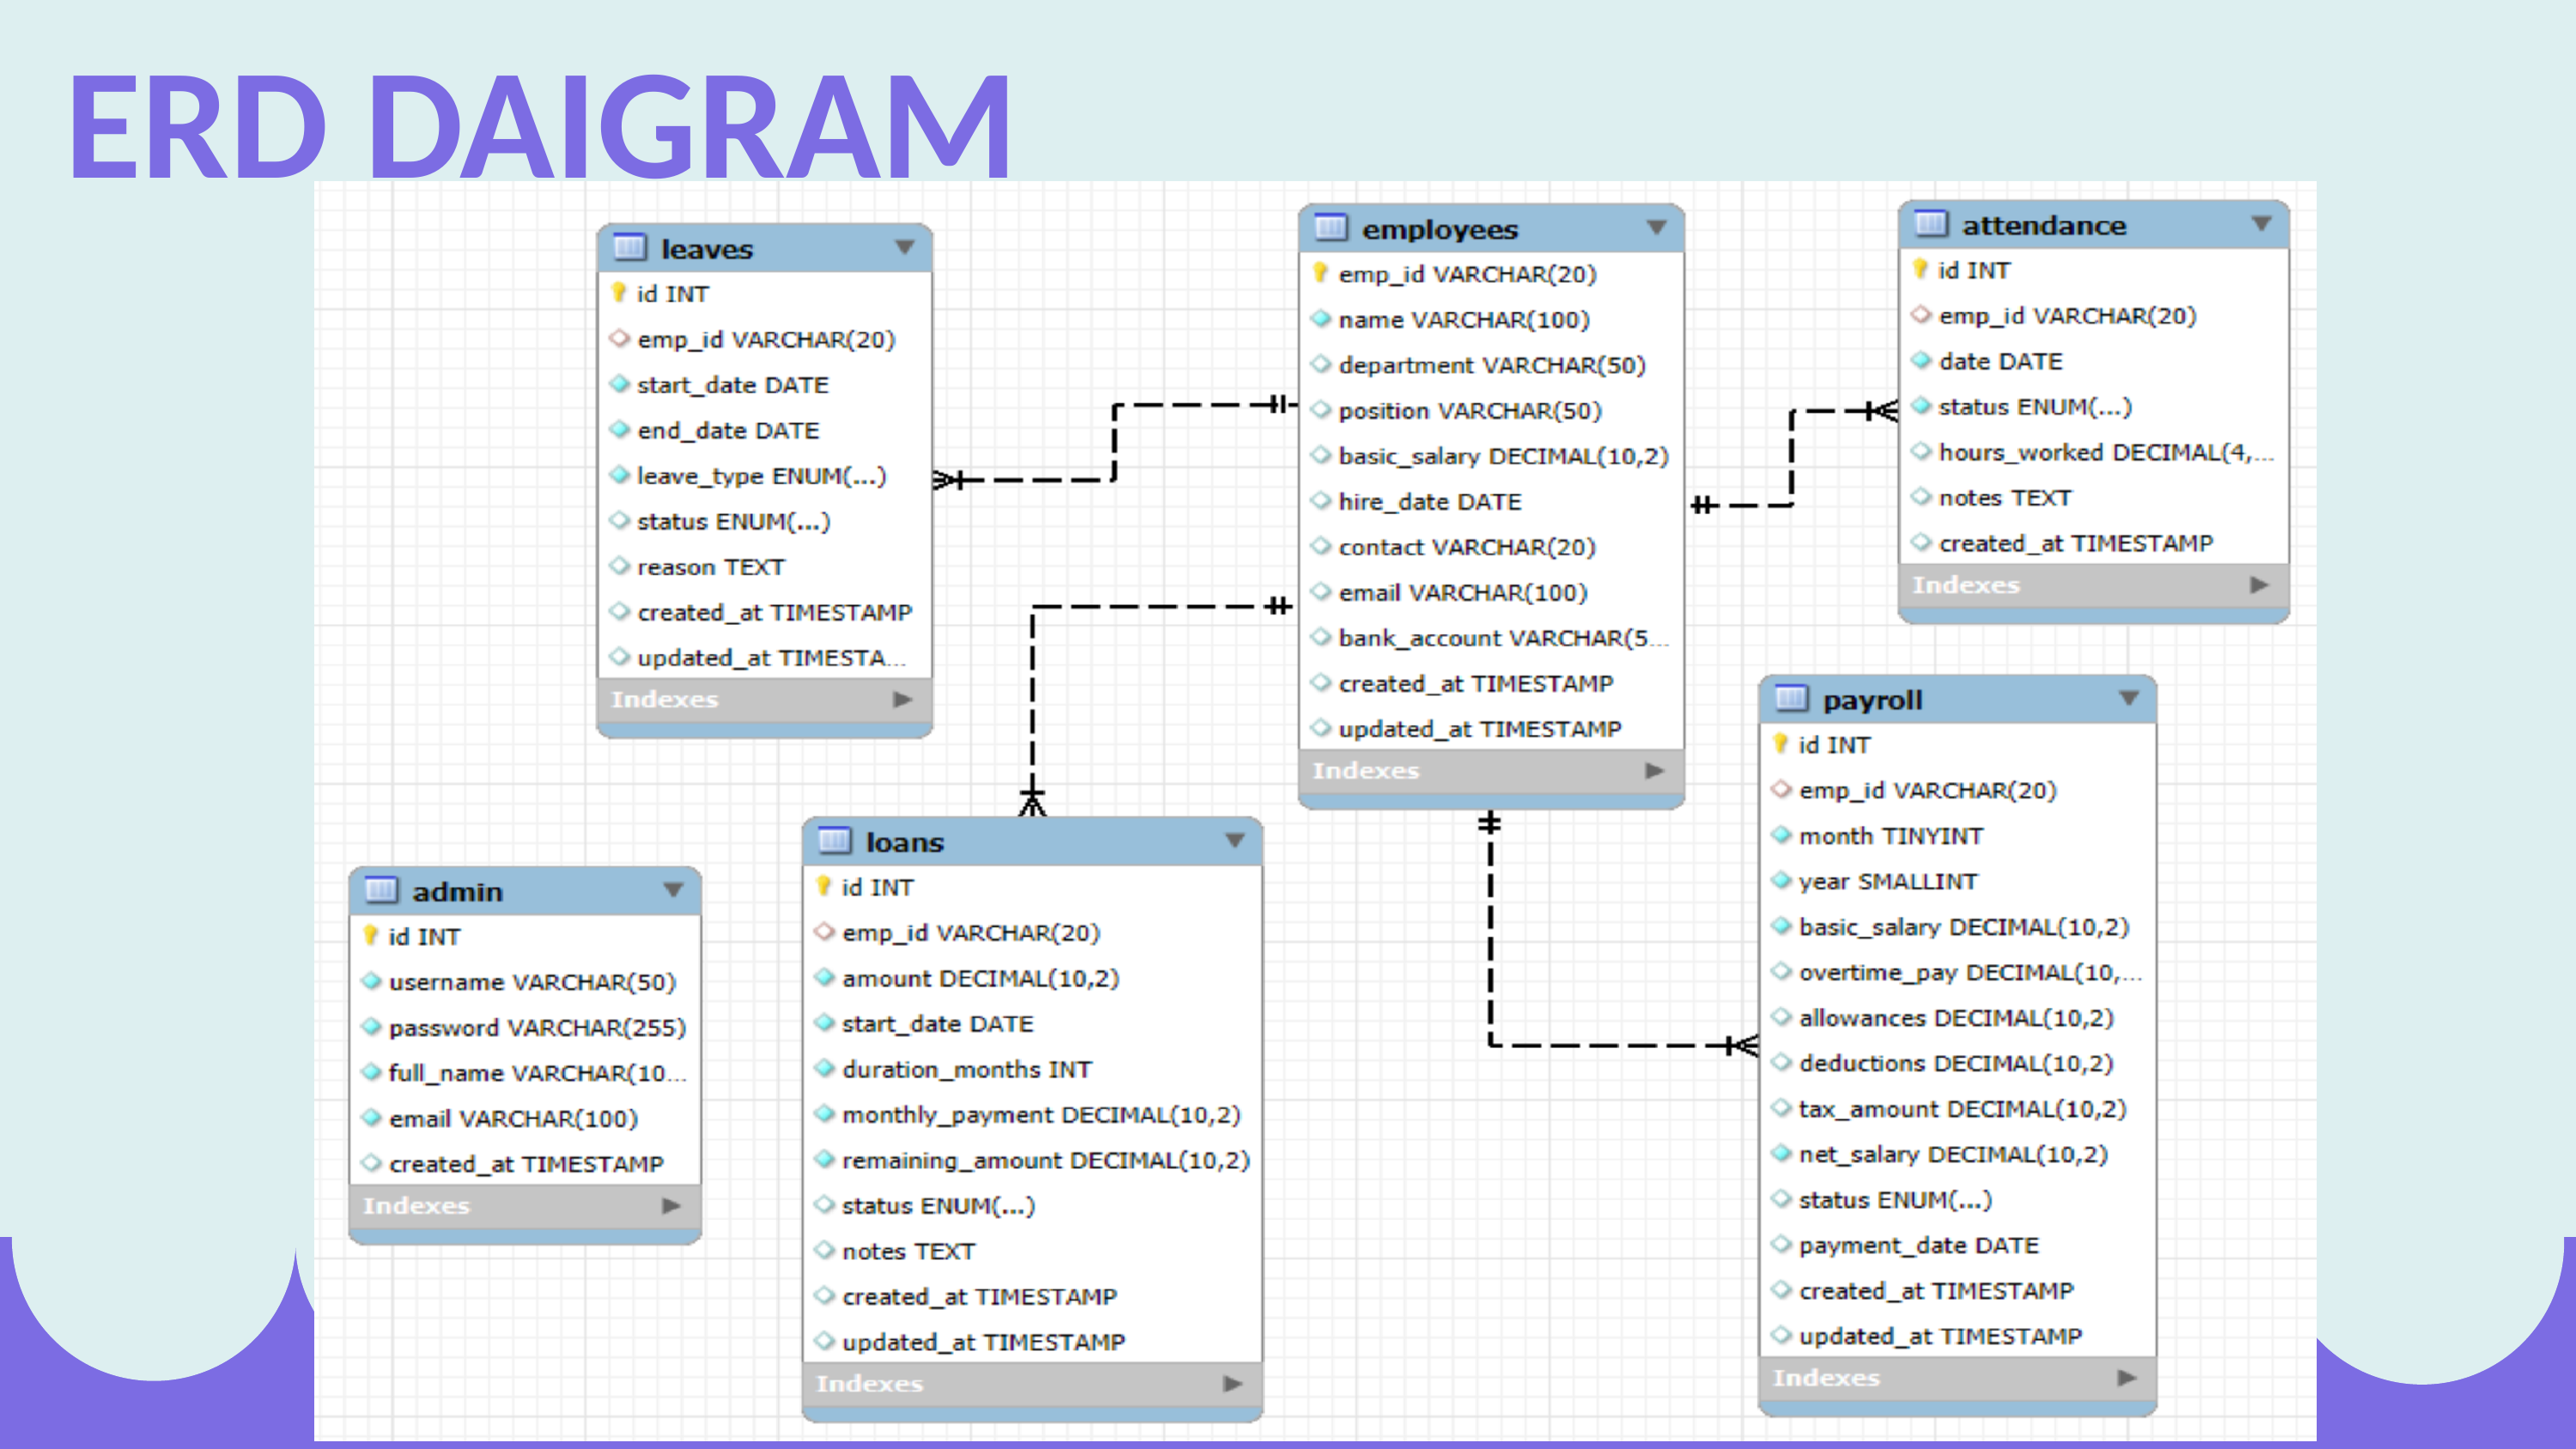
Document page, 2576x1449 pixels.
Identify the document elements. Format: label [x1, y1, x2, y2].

text_box [11, 1094, 308, 1385]
picture [313, 181, 2317, 1441]
text_box [0, 0, 2576, 1238]
text_box [2319, 1094, 2565, 1385]
